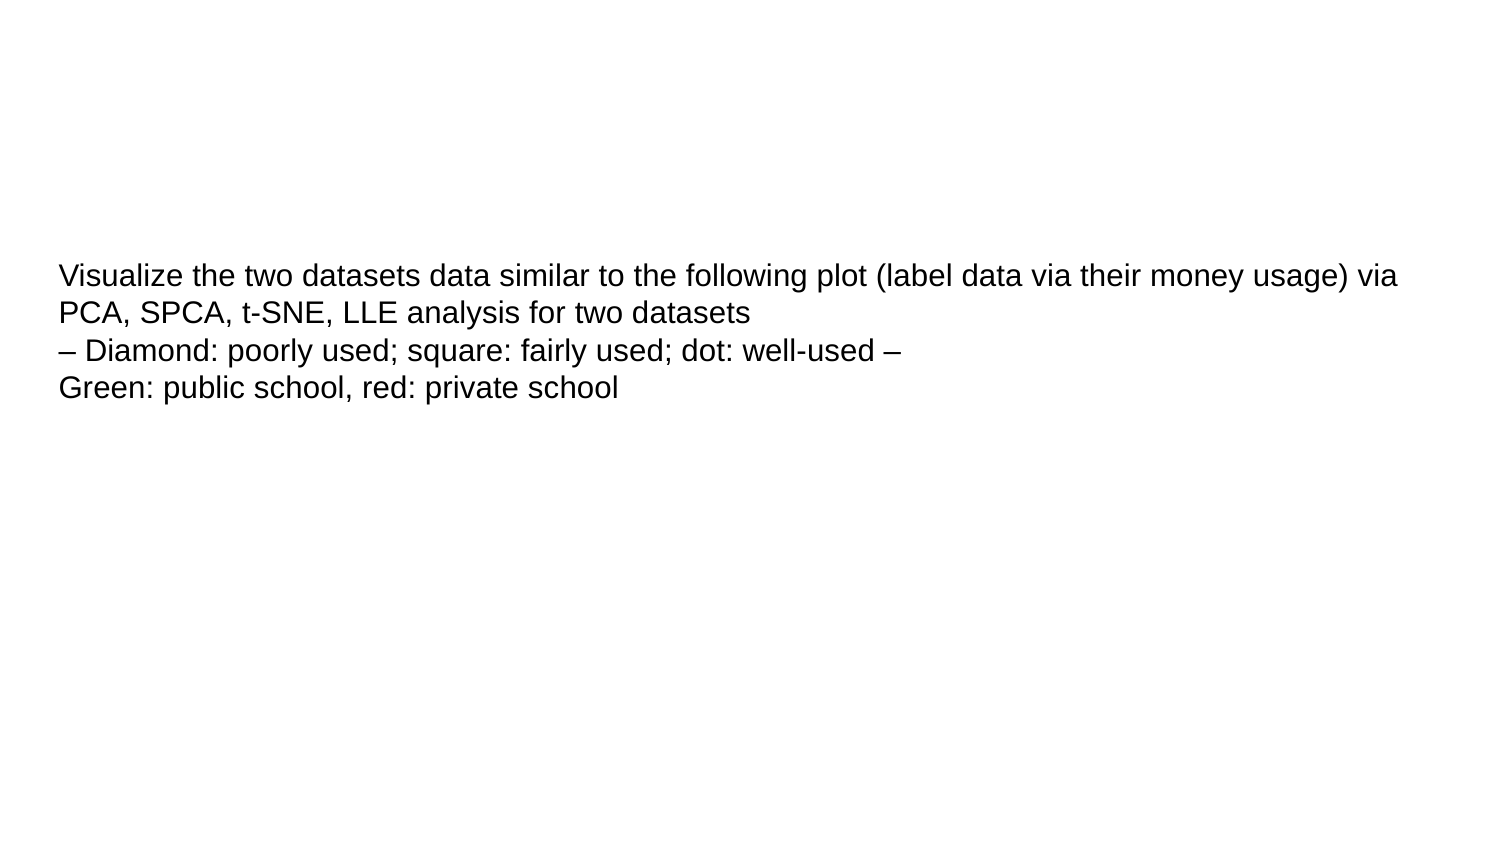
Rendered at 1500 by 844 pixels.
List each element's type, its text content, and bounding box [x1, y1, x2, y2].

text_box Visualize the two datasets data similar to the following plot (label data via their money usage) via PCA, SPCA, t-SNE, LLE analysis for two datasets – Diamond: poorly used; square: fairly used; dot: well-used – Green: public school, red: private school [43, 240, 1418, 420]
